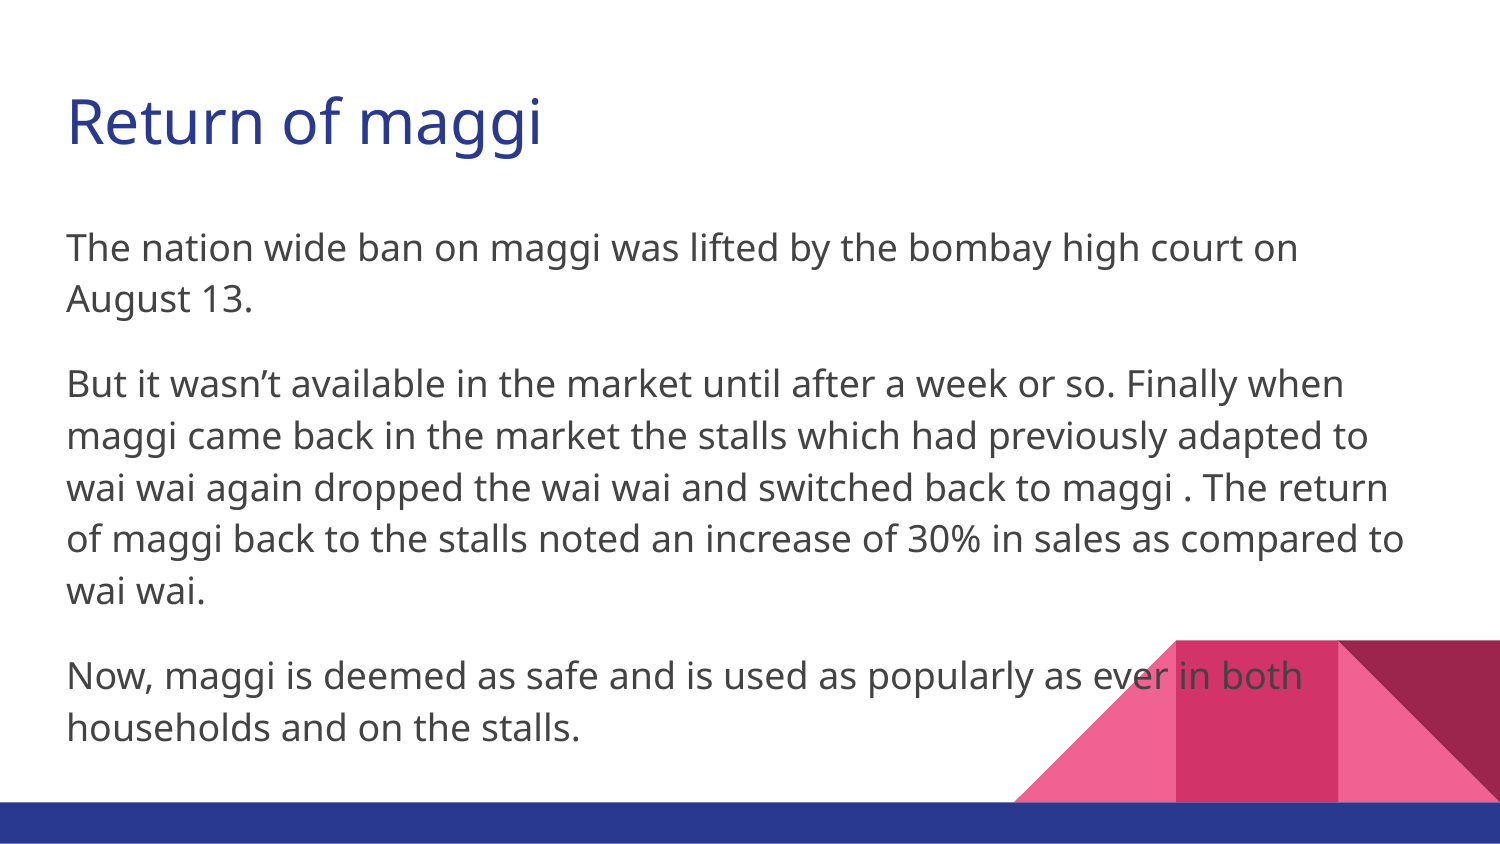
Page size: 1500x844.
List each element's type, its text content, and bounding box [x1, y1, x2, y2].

title Return of maggi [51, 67, 1449, 167]
list The nation wide ban on maggi was lifted by the bombay high court on August 13. But it wasn’t available in the market until after a week or so. Finally when maggi came back in the market the stalls which had previously adapted to wai wai again dropped the wai wai and switched back to maggi . The return of maggi back to the stalls noted an increase of 30% in sales as compared to wai wai. Now, maggi is deemed as safe and is used as popularly as ever in both households and on the stalls. [51, 201, 1449, 750]
